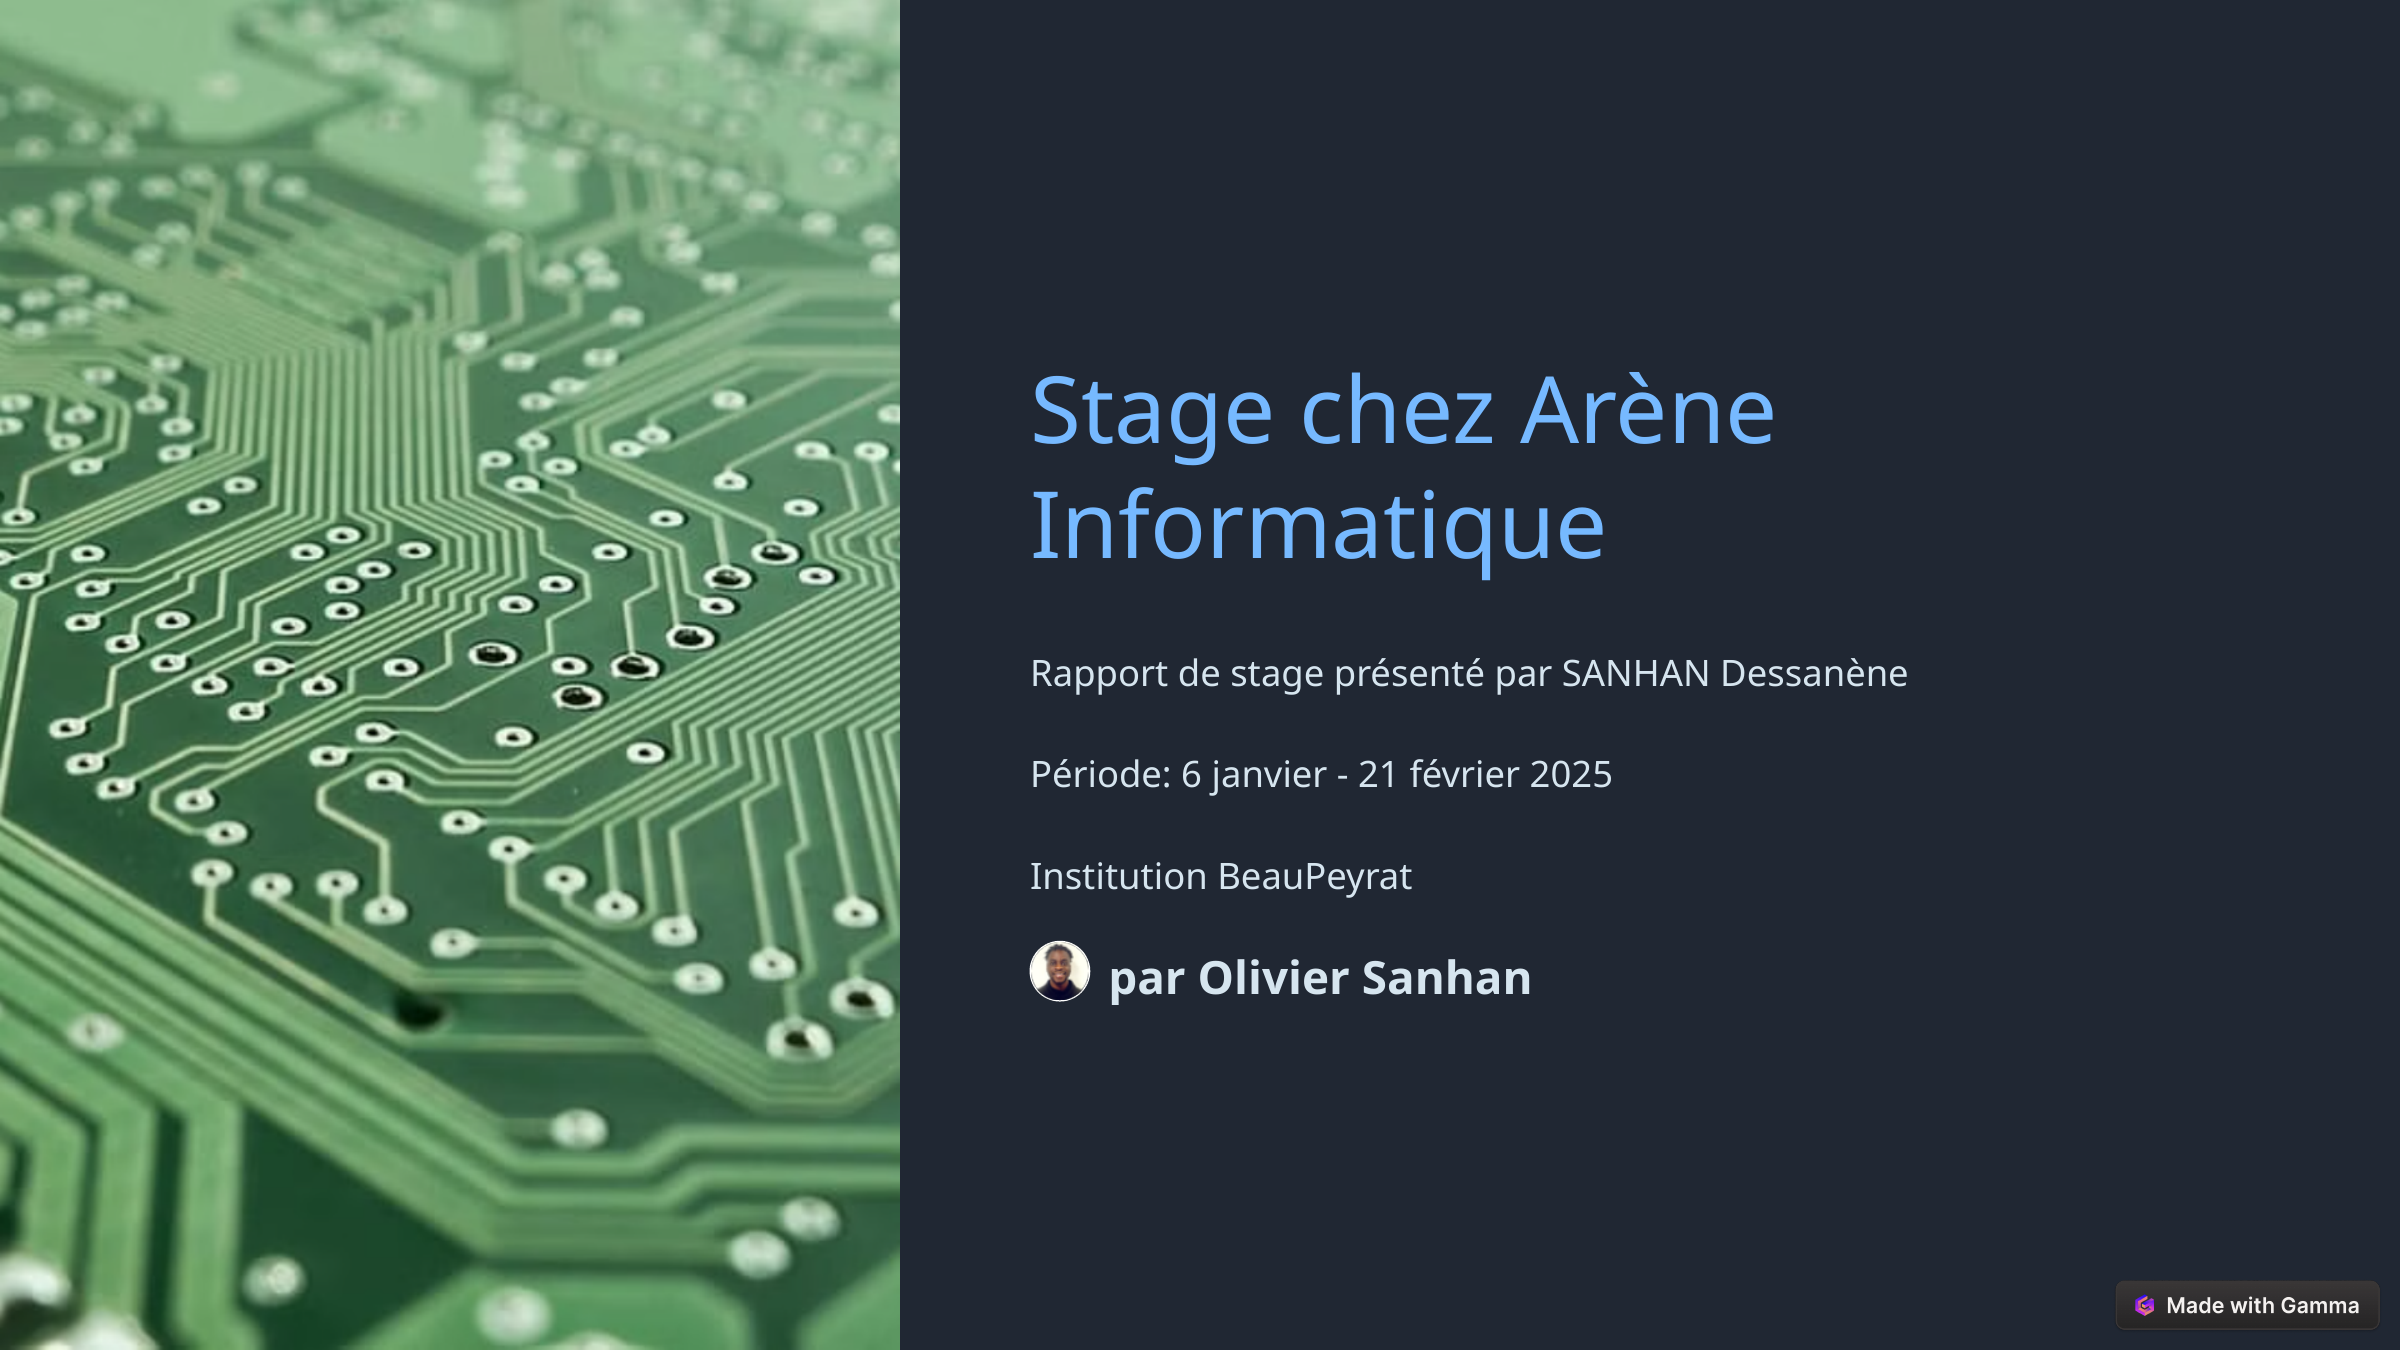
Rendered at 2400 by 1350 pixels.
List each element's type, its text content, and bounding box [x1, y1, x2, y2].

picture [0, 0, 900, 1350]
picture [1031, 942, 1089, 1000]
text_box Rapport de stage présenté par SANHAN Dessanène [1030, 634, 2270, 694]
text_box Stage chez Arène Informatique [1030, 346, 2270, 579]
text_box Période: 6 janvier - 21 février 2025 [1030, 735, 2270, 796]
text_box par Olivier Sanhan [1108, 938, 1491, 1004]
text_box Institution BeauPeyrat [1030, 837, 2270, 897]
picture [2106, 1271, 2389, 1339]
